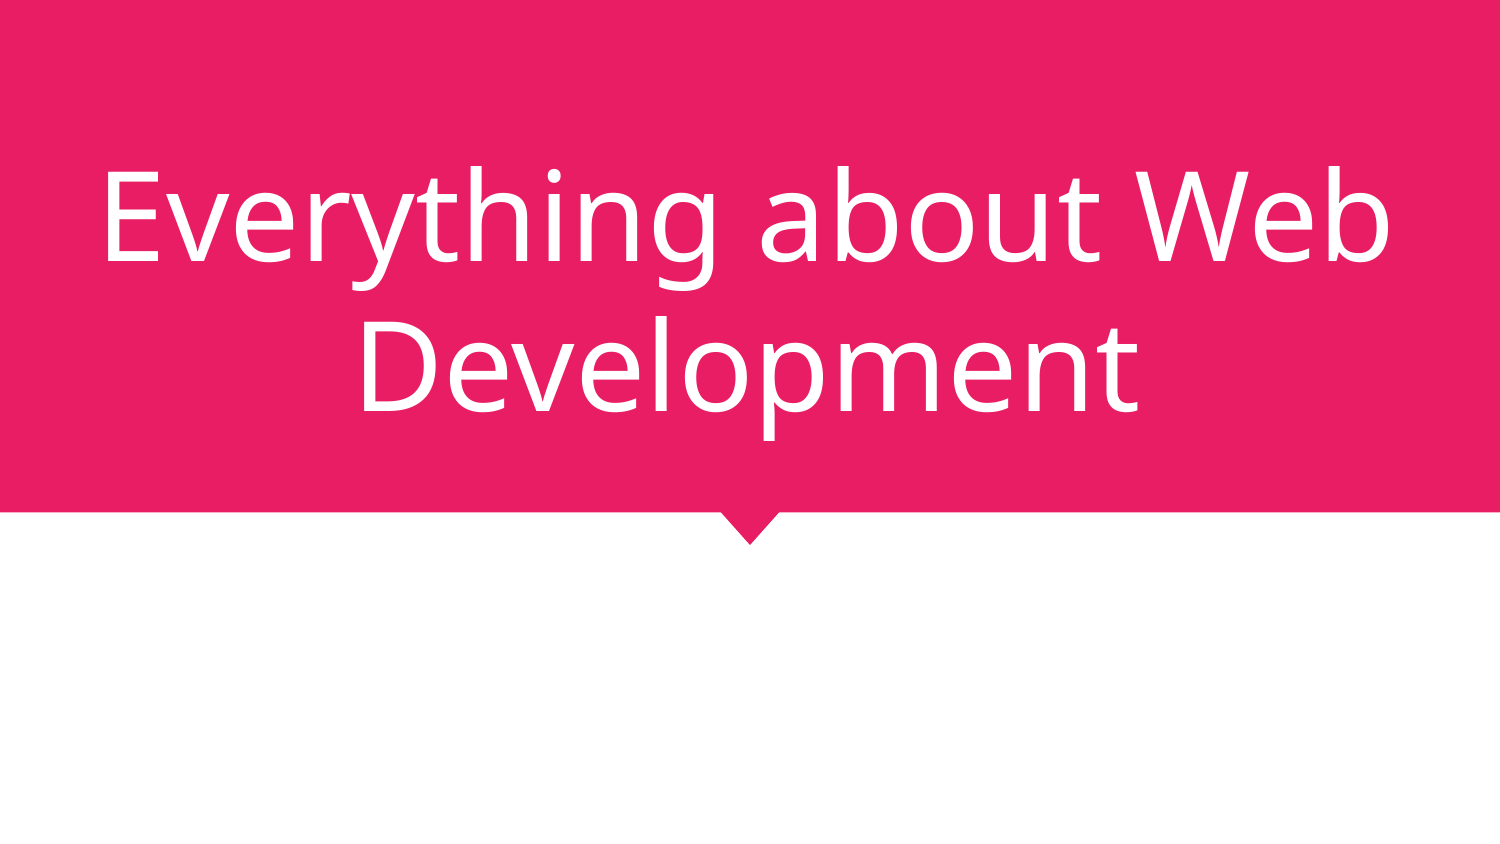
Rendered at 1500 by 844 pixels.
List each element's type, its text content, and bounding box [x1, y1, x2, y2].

title Everything about Web Development [67, 105, 1427, 452]
